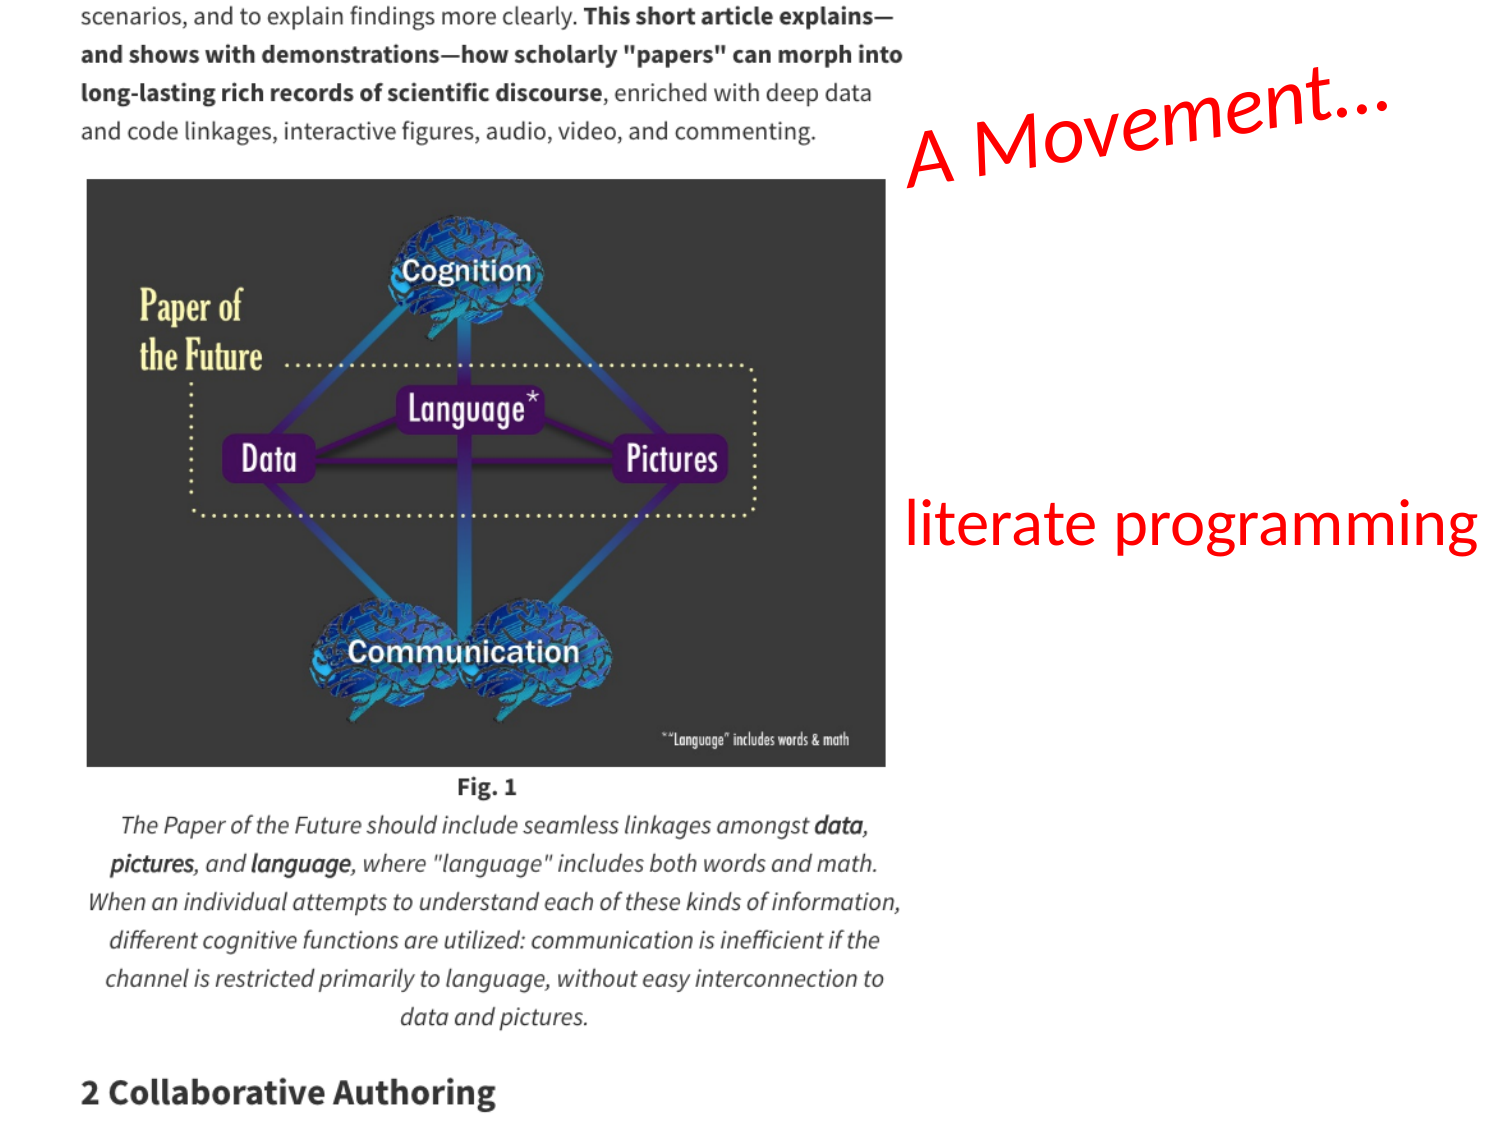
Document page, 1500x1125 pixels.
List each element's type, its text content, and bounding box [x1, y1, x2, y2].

text_box literate programming [946, 471, 1495, 566]
text_box A Movement… [946, 16, 1413, 207]
picture [37, 0, 942, 1125]
